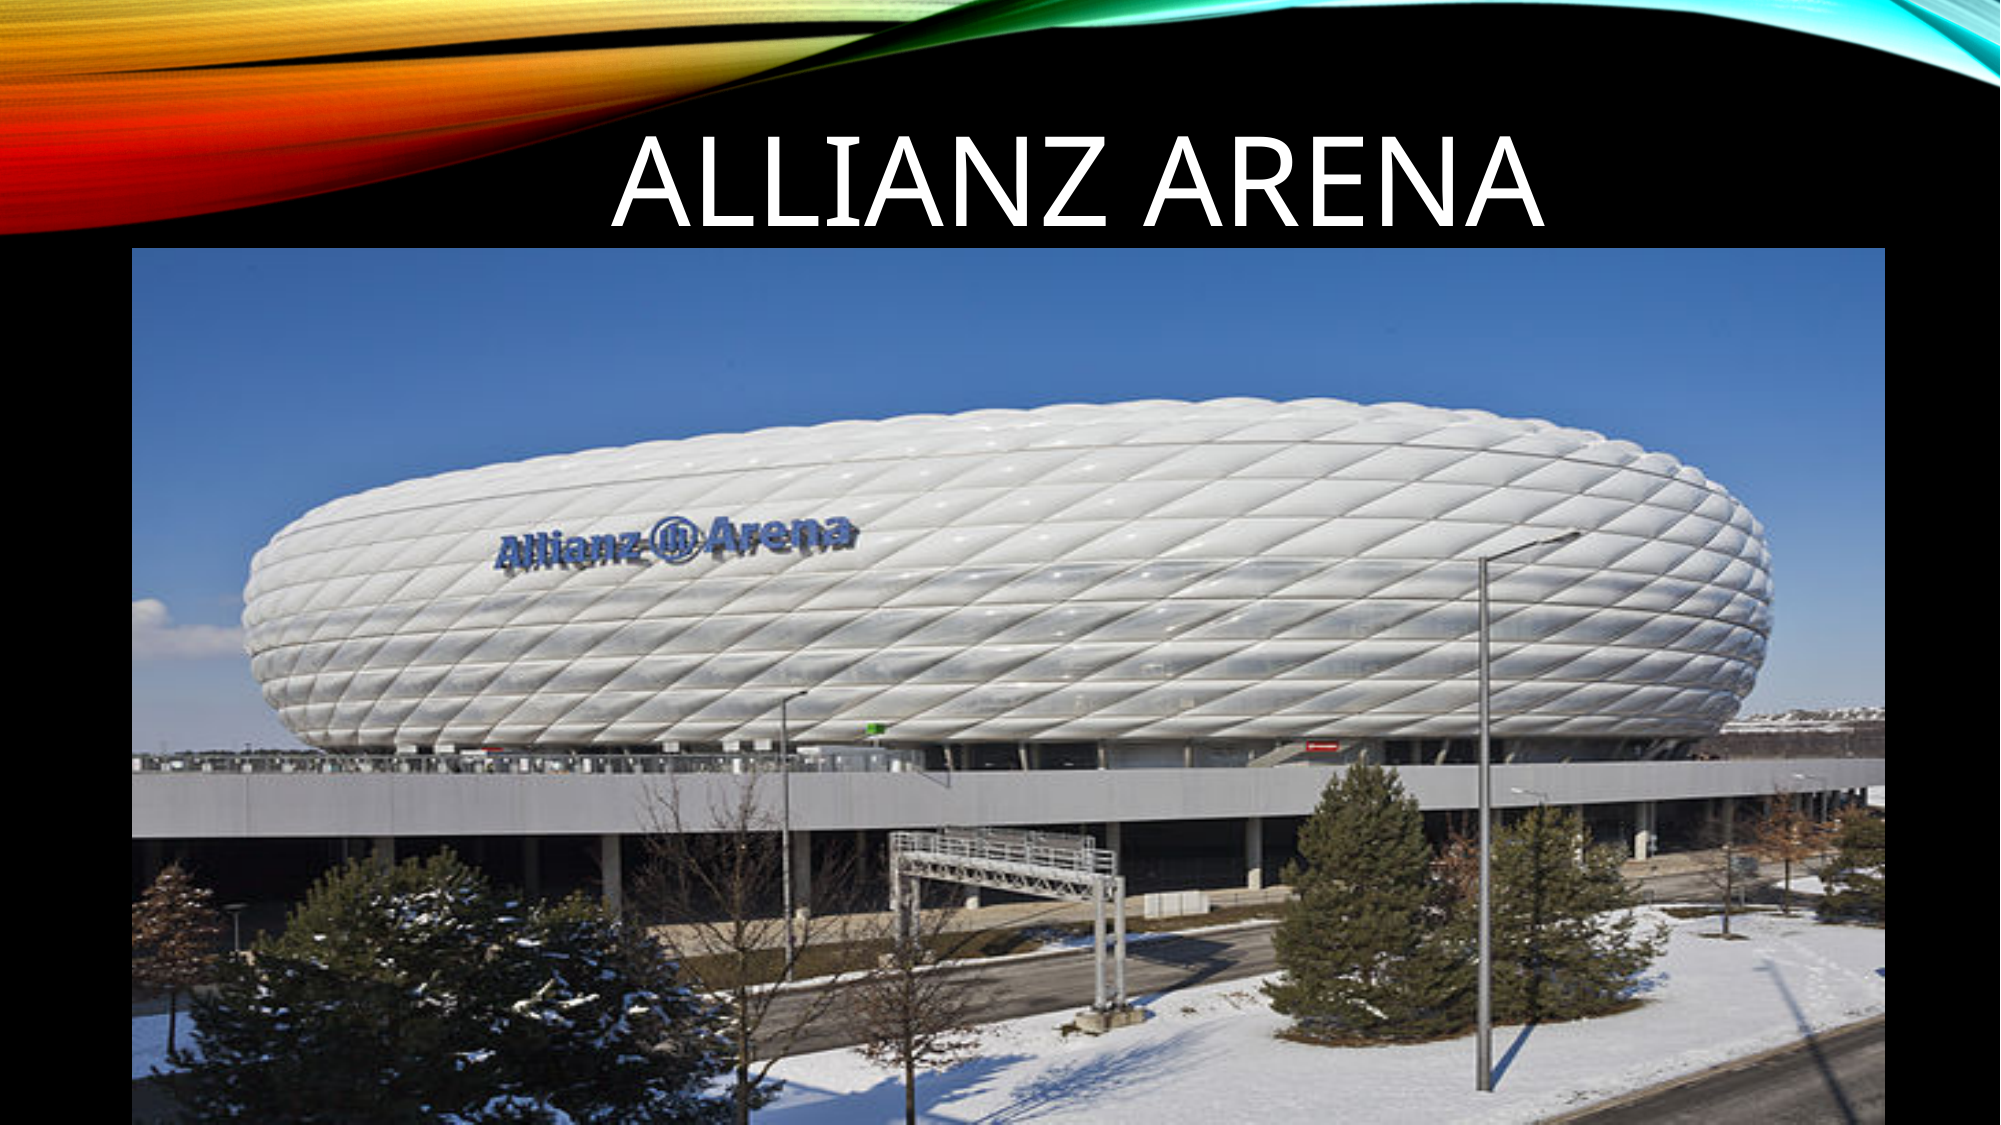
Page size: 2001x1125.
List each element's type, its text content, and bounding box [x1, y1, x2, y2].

picture [132, 248, 1885, 1125]
text_box ALLIANZ ARENA [596, 93, 1708, 248]
picture [0, 0, 2000, 237]
